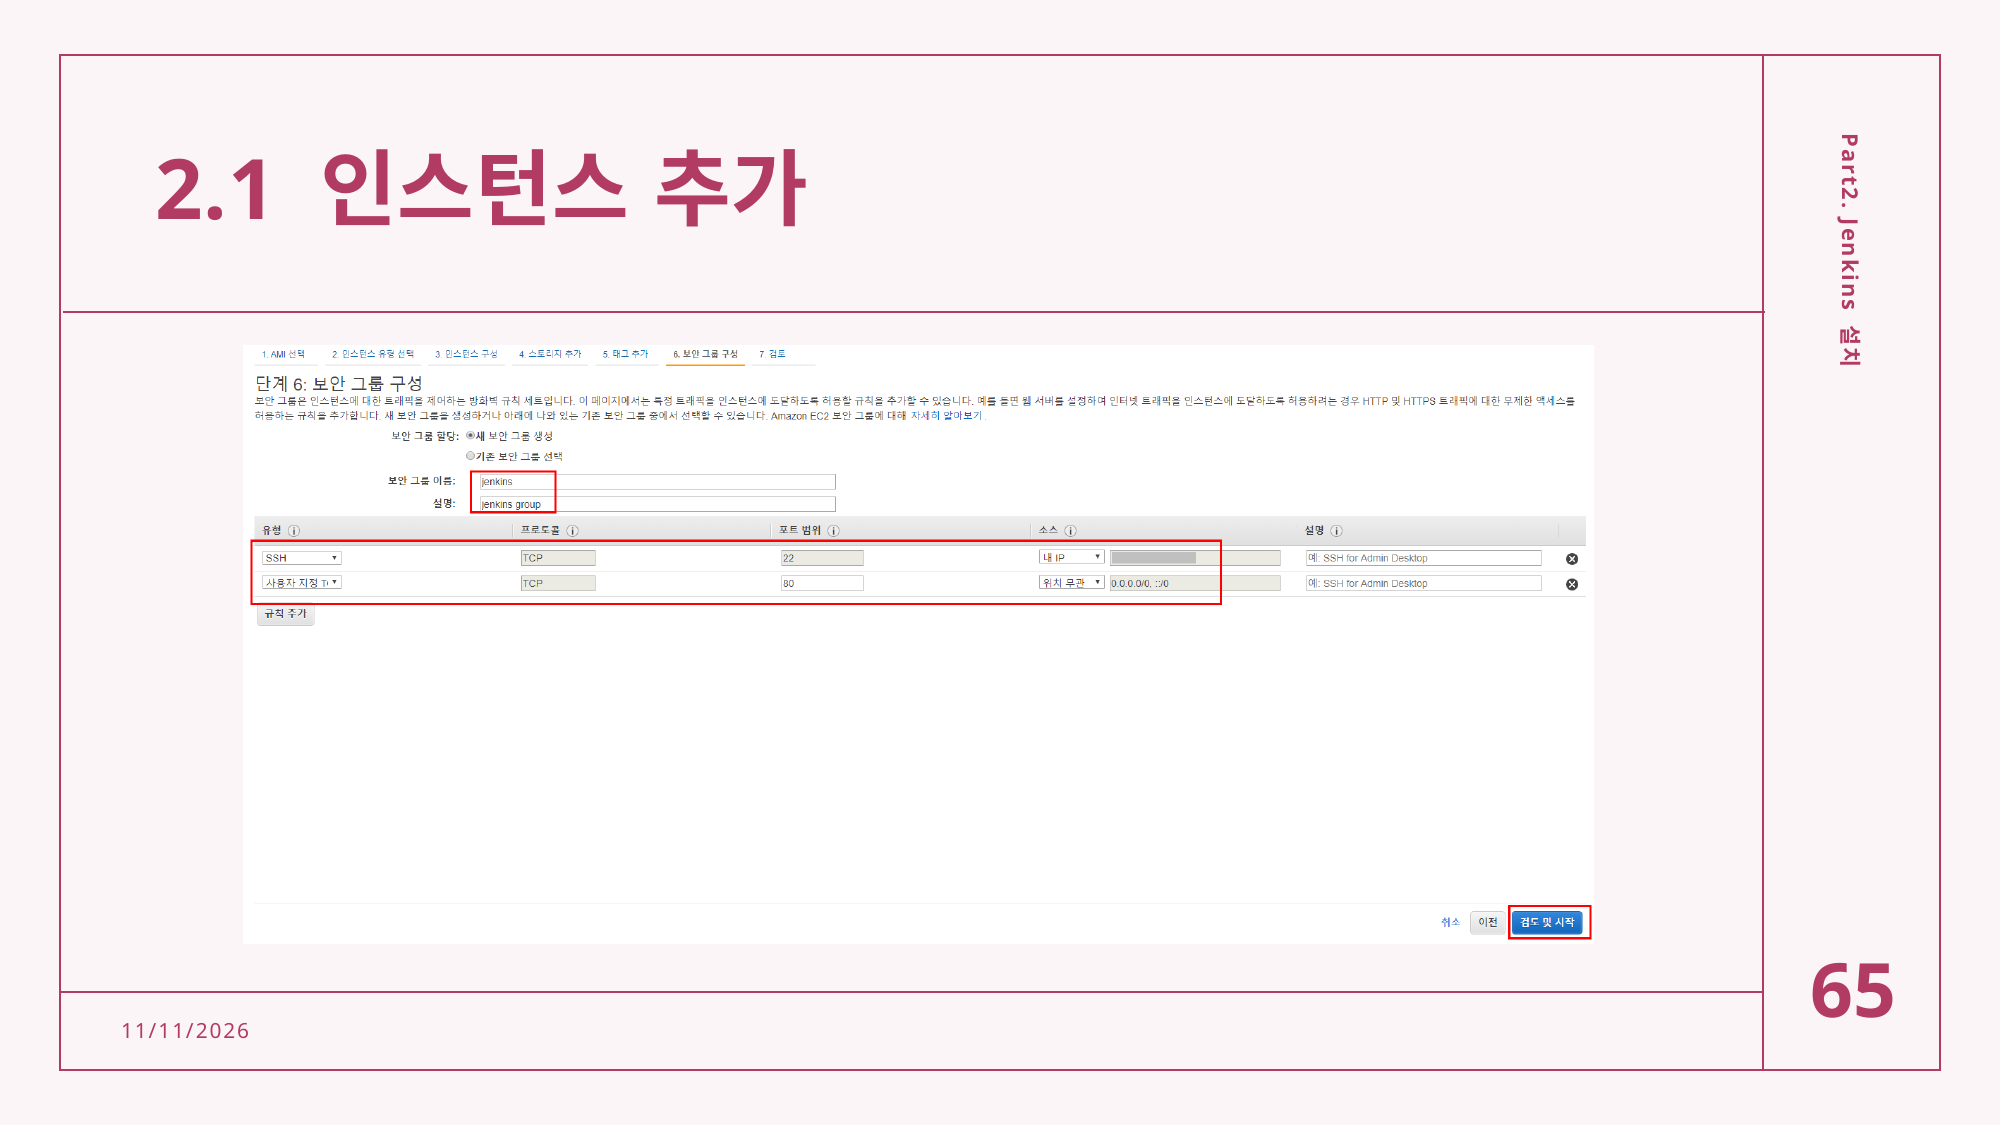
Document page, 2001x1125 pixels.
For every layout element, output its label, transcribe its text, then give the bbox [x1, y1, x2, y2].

footer Part2. Jenkins 설치 [1822, 115, 1883, 791]
slide_number 65 [1775, 930, 1932, 1055]
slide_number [103, 1007, 621, 1055]
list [243, 345, 1594, 944]
title 2.1 인스턴스 추가 [137, 89, 1701, 294]
